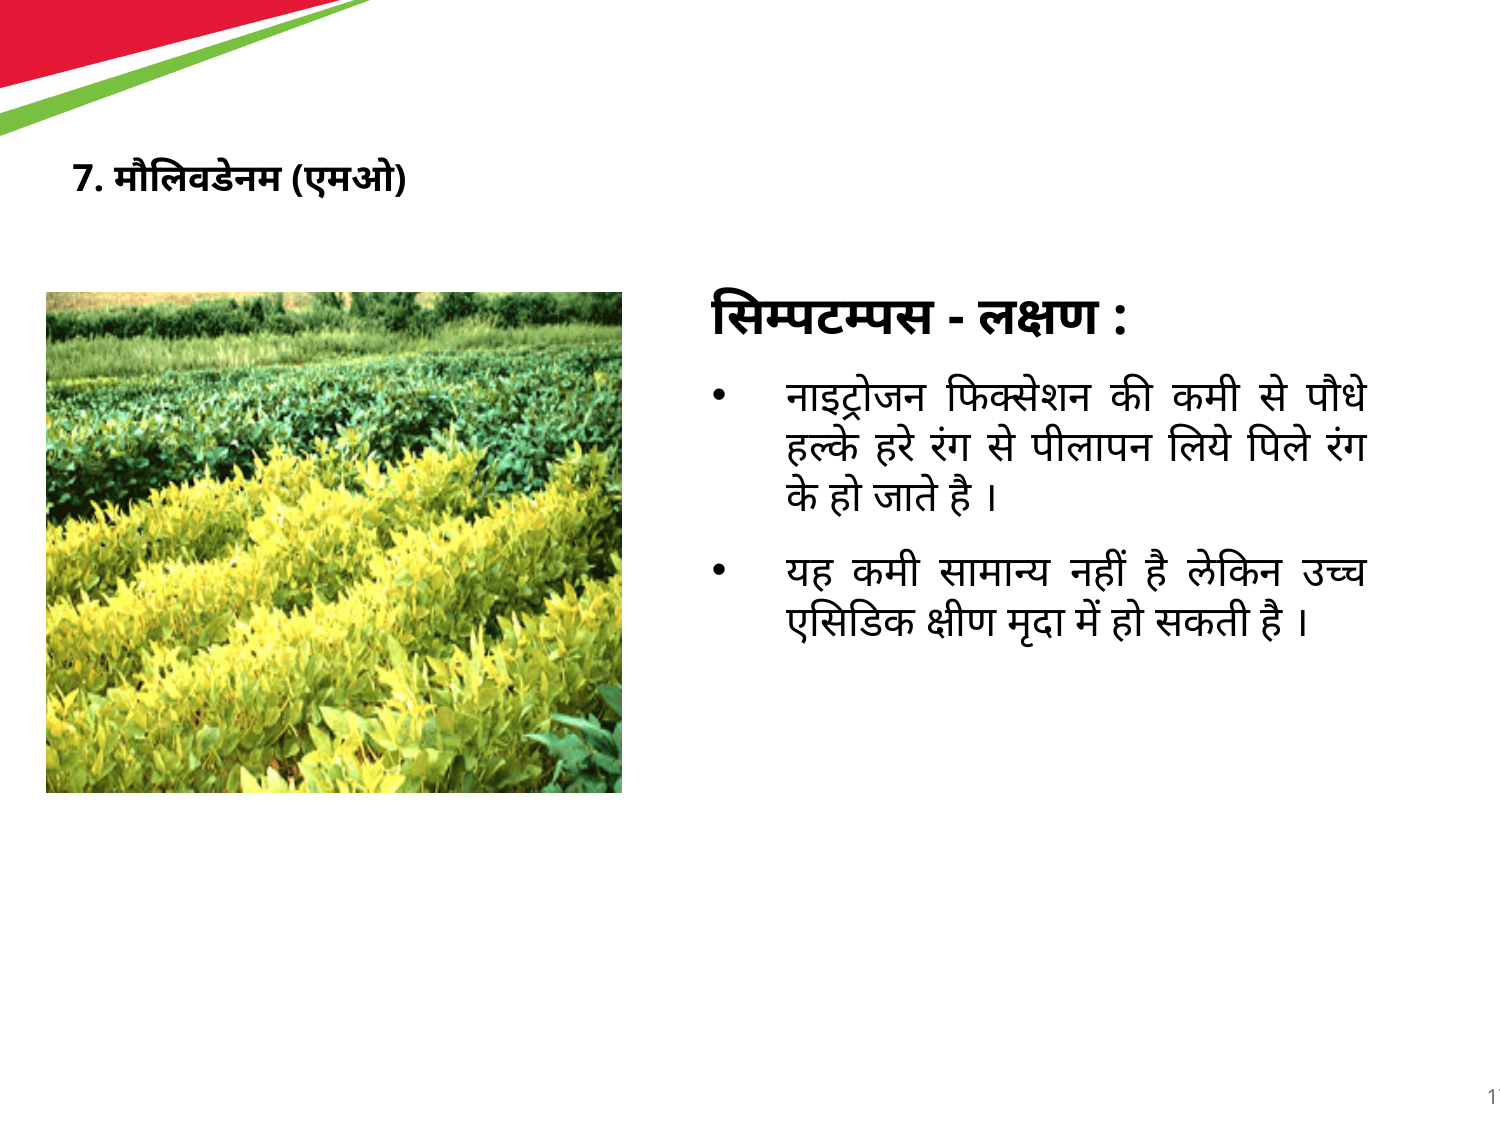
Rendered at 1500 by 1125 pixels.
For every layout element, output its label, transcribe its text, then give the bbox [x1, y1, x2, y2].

picture [46, 292, 622, 793]
text_box सिम्पटम्पस - लक्षण : नाइट्रोजन फिक्सेशन की कमी से पौधे हल्के हरे रंग से पीलापन लिये पिले रंग के हो जाते है । यह कमी सामान्य नहीं है लेकिन उच्च एसिडिक क्षीण मृदा में हो सकती है । [697, 274, 1383, 652]
picture [0, 0, 373, 136]
text_box 7. मौलिवडेनम (एमओ) [57, 146, 422, 207]
